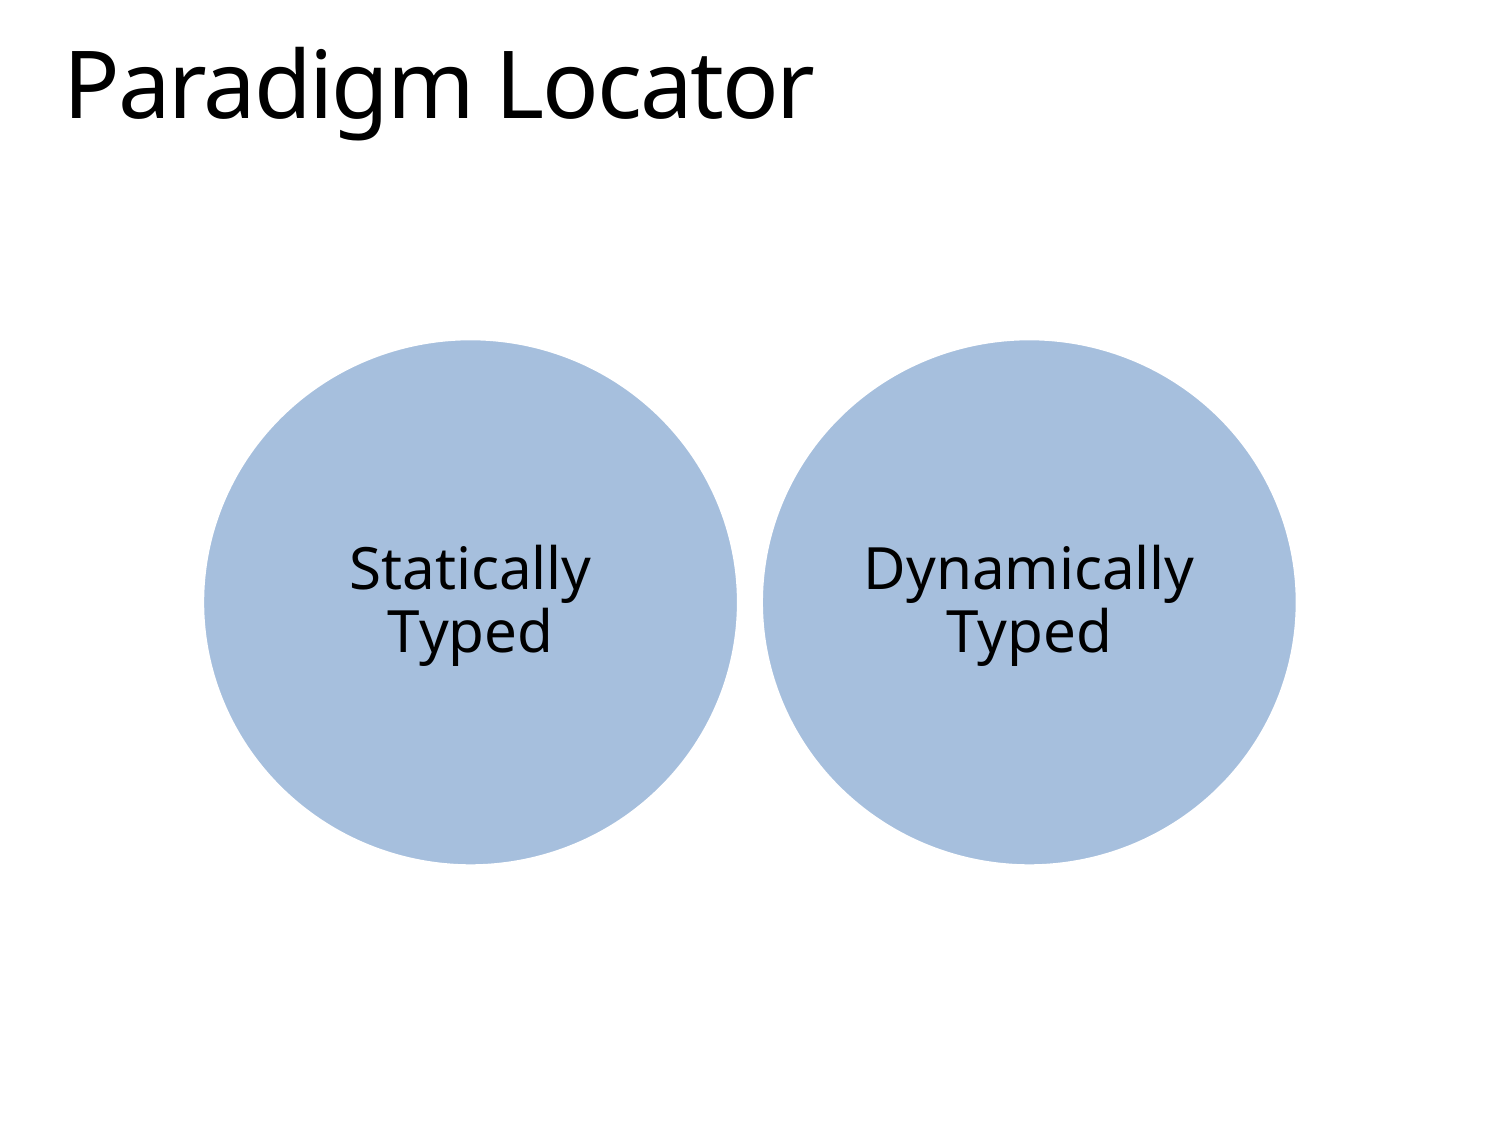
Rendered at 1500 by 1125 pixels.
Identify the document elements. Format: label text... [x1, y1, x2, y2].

title Paradigm Locator [63, 37, 1436, 140]
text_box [51, 154, 1449, 1051]
